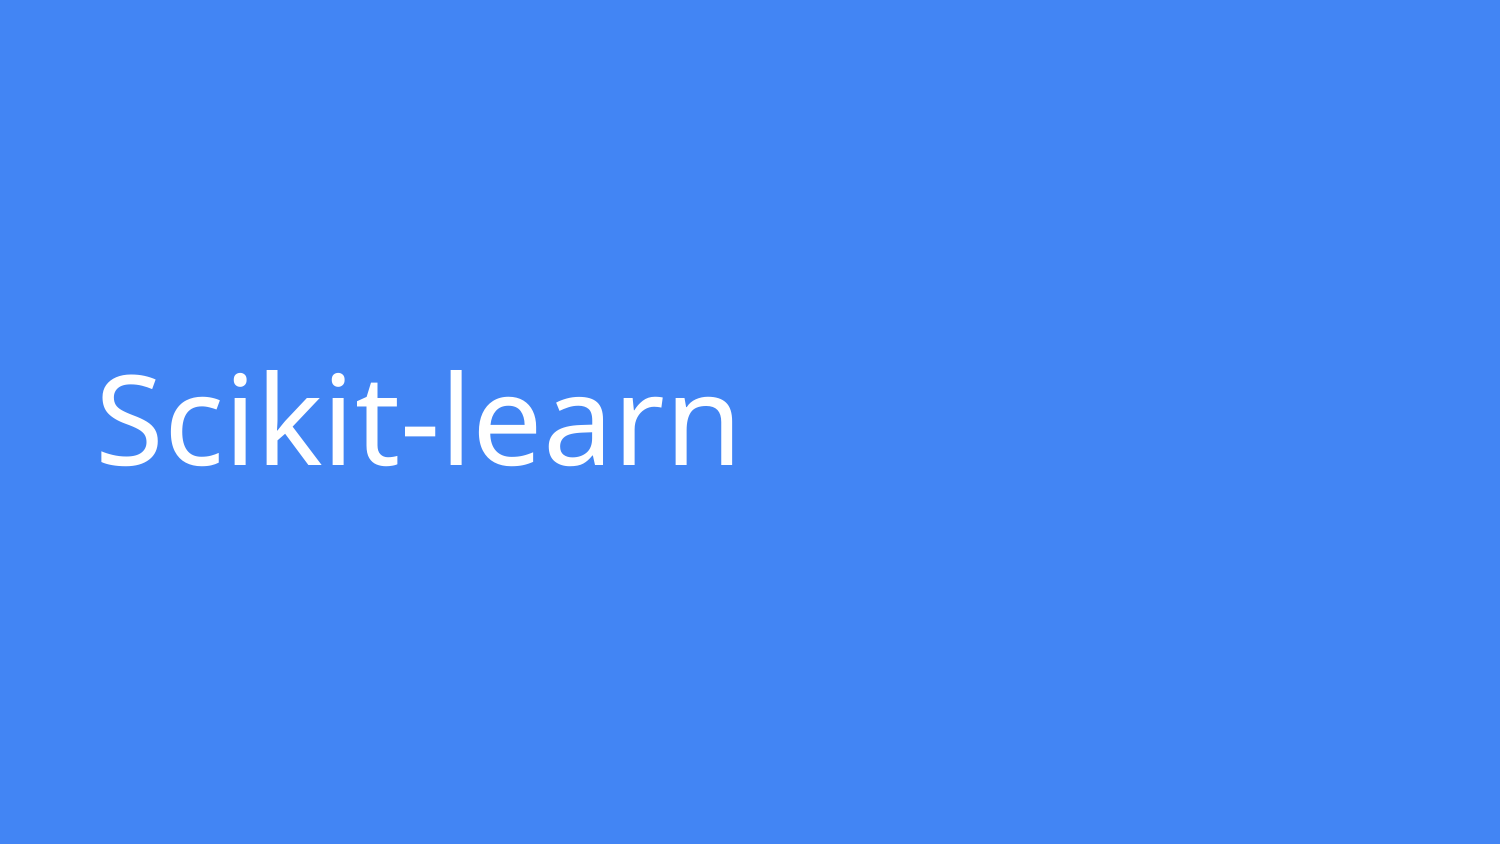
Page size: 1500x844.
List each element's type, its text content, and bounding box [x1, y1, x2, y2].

title Scikit-learn [80, 80, 1102, 752]
